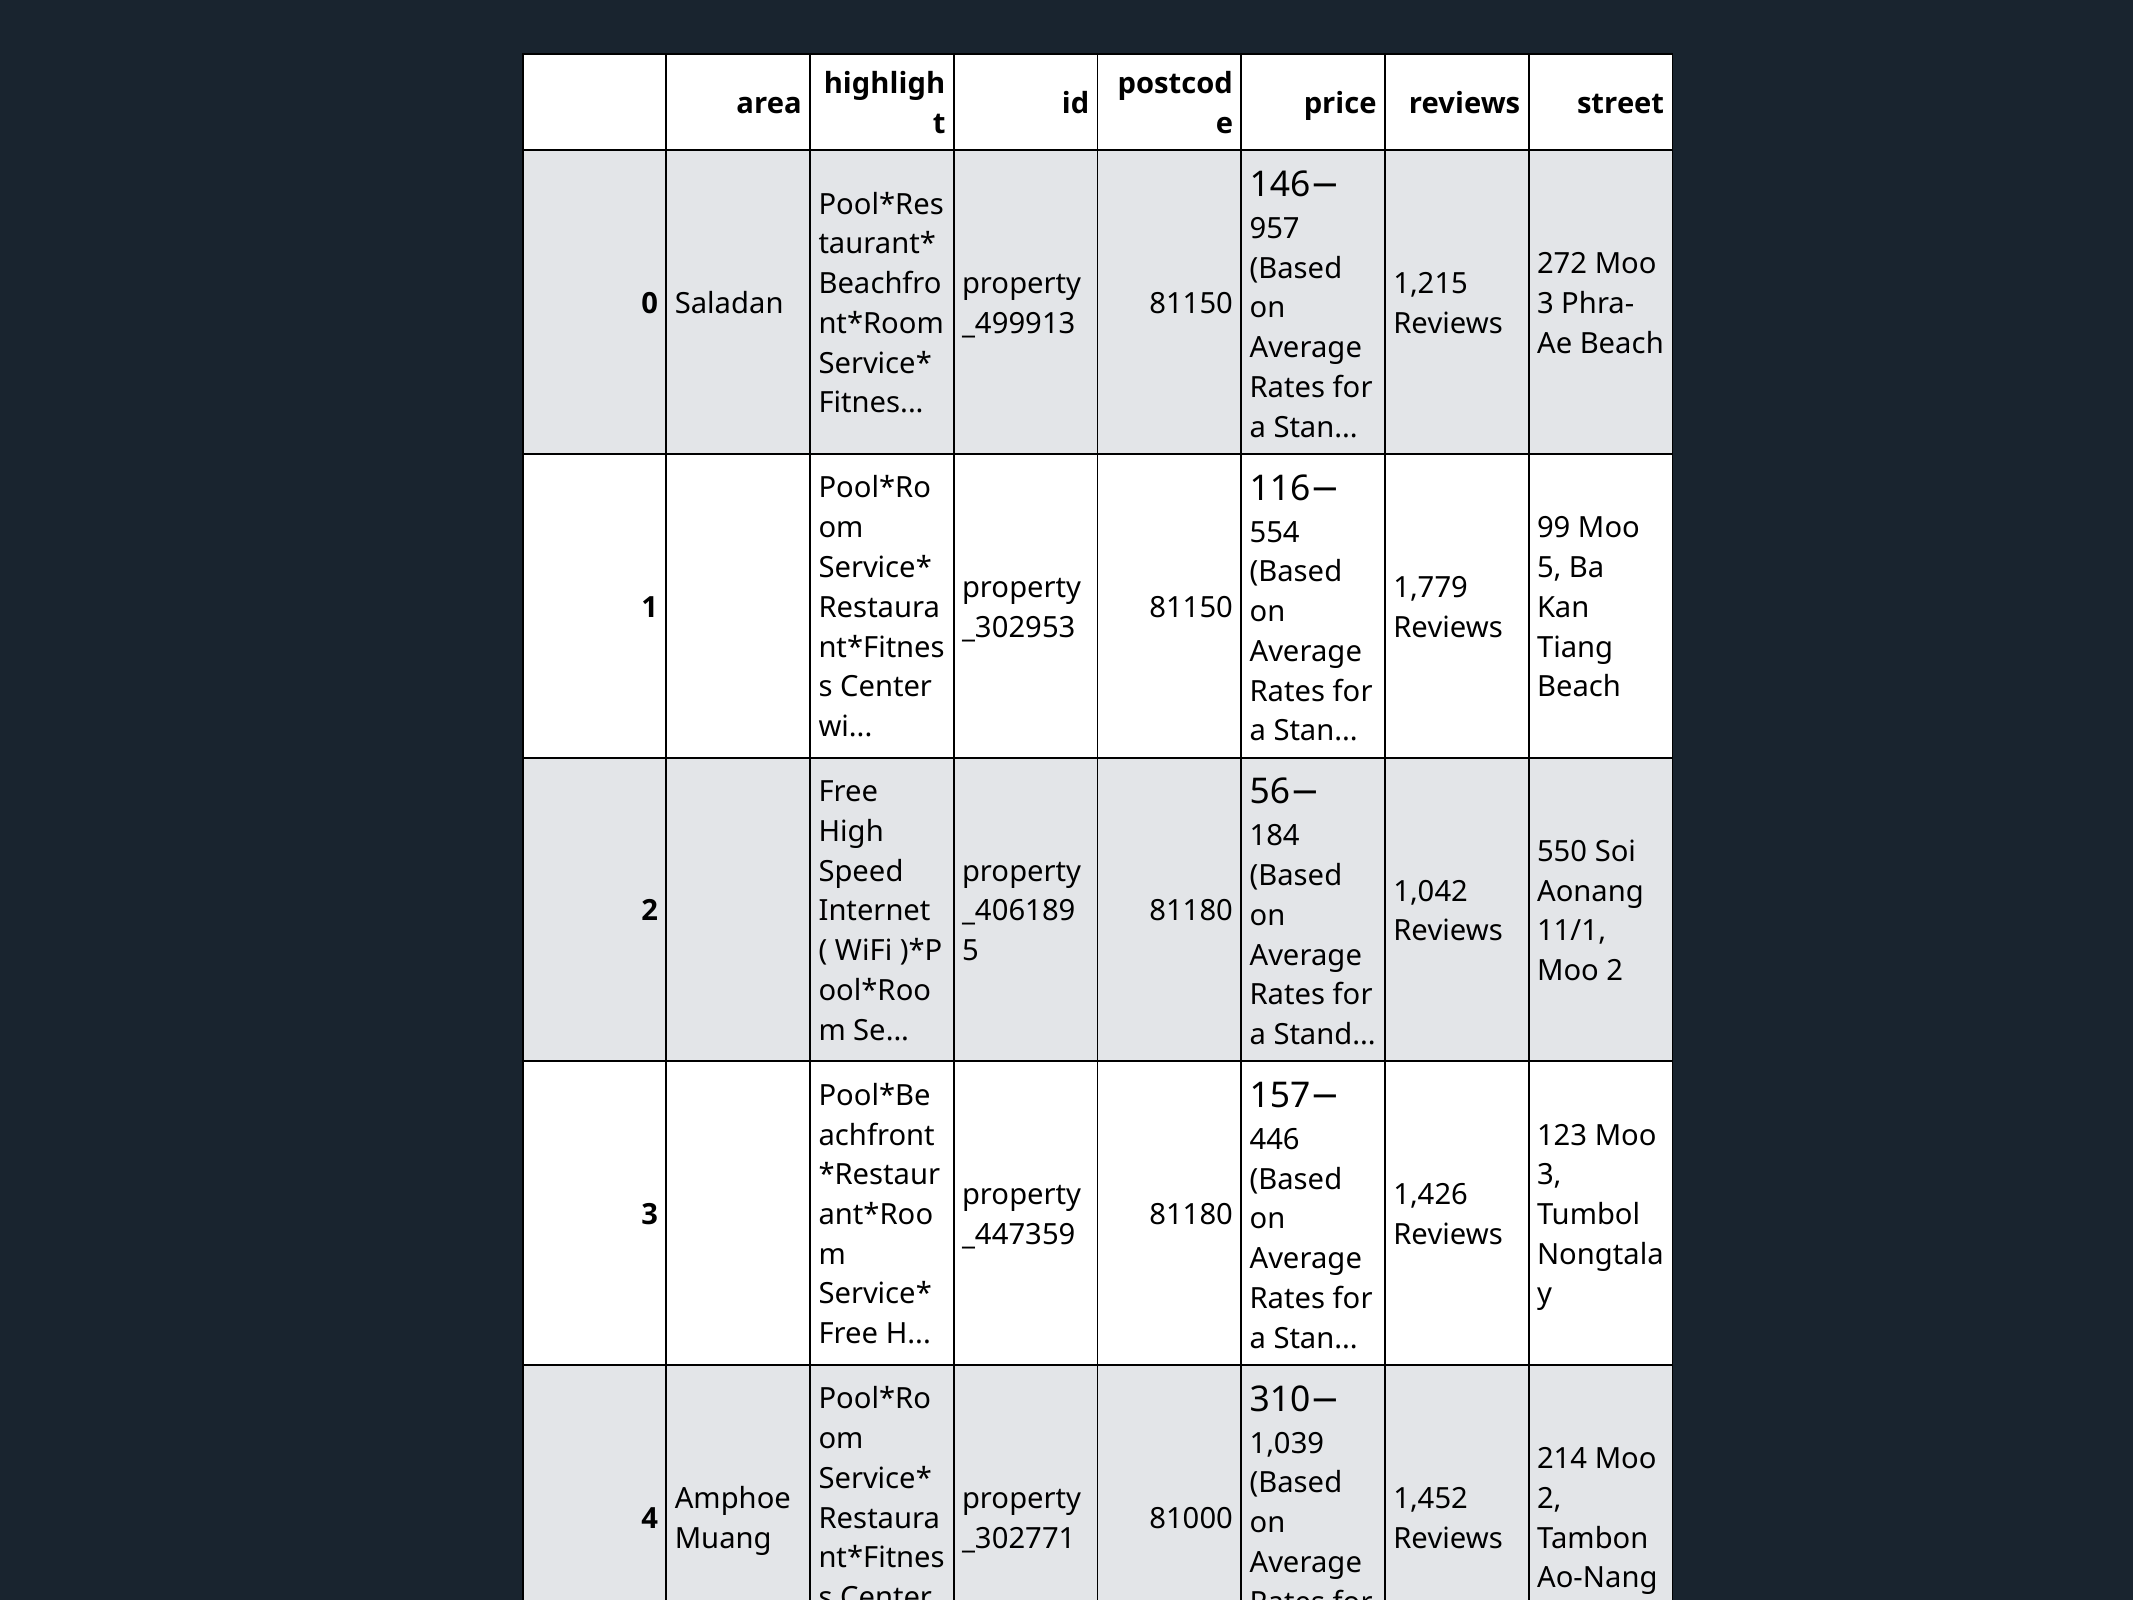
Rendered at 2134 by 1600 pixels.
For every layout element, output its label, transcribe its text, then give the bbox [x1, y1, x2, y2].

table_cell 99 Moo 5, Ba Kan Tiang Beach [1530, 455, 1672, 757]
table_cell Saladan [667, 151, 809, 453]
table_cell 146− 957 (Based on Average Rates for a Stan... [1242, 151, 1384, 453]
table_cell 81180 [1098, 759, 1240, 1060]
table_cell property_447359 [955, 1062, 1097, 1364]
table_cell Amphoe Muang [667, 1366, 809, 1600]
table_cell Free High Speed Internet ( WiFi )*Pool*Room Se... [811, 759, 953, 1060]
table_header id [955, 55, 1097, 149]
table_cell 81000 [1098, 1366, 1240, 1600]
table_cell [667, 455, 809, 757]
table_cell 310− 1,039 (Based on Average Rates for a St... [1242, 1366, 1384, 1600]
table_cell 81150 [1098, 151, 1240, 453]
table_header reviews [1386, 55, 1528, 149]
table_cell property_302771 [955, 1366, 1097, 1600]
table_cell property_302953 [955, 455, 1097, 757]
table_cell [667, 759, 809, 1060]
table_cell [667, 1062, 809, 1364]
table_cell 3 [524, 1062, 665, 1364]
table_cell 1,426 Reviews [1386, 1062, 1528, 1364]
table_cell 1,779 Reviews [1386, 455, 1528, 757]
table_cell 4 [524, 1366, 665, 1600]
table_cell 157− 446 (Based on Average Rates for a Stan... [1242, 1062, 1384, 1364]
table_cell 81150 [1098, 455, 1240, 757]
table_cell Pool*Room Service*Restaurant*Fitness Center wi... [811, 1366, 953, 1600]
table_cell 1,042 Reviews [1386, 759, 1528, 1060]
table_cell 214 Moo 2, Tambon Ao-Nang [1530, 1366, 1672, 1600]
table_cell 2 [524, 759, 665, 1060]
table_cell 550 Soi Aonang 11/1, Moo 2 [1530, 759, 1672, 1060]
table_header area [667, 55, 809, 149]
table_header [524, 55, 665, 149]
table_cell 56− 184 (Based on Average Rates for a Stand... [1242, 759, 1384, 1060]
table_cell Pool*Beachfront*Restaurant*Room Service*Free H... [811, 1062, 953, 1364]
table_header postcode [1098, 55, 1240, 149]
table_cell property_499913 [955, 151, 1097, 453]
table_cell Pool*Room Service*Restaurant*Fitness Center wi... [811, 455, 953, 757]
table_cell 116− 554 (Based on Average Rates for a Stan... [1242, 455, 1384, 757]
table_cell 1,452 Reviews [1386, 1366, 1528, 1600]
table_cell 0 [524, 151, 665, 453]
table_header street [1530, 55, 1672, 149]
table_cell 81180 [1098, 1062, 1240, 1364]
table_cell 123 Moo 3, Tumbol Nongtalay [1530, 1062, 1672, 1364]
table_cell 272 Moo 3 Phra-Ae Beach [1530, 151, 1672, 453]
table_cell 1,215 Reviews [1386, 151, 1528, 453]
table_header highlight [811, 55, 953, 149]
table_cell property_4061895 [955, 759, 1097, 1060]
table_cell Pool*Restaurant*Beachfront*Room Service*Fitnes... [811, 151, 953, 453]
table_header price [1242, 55, 1384, 149]
table_cell 1 [524, 455, 665, 757]
